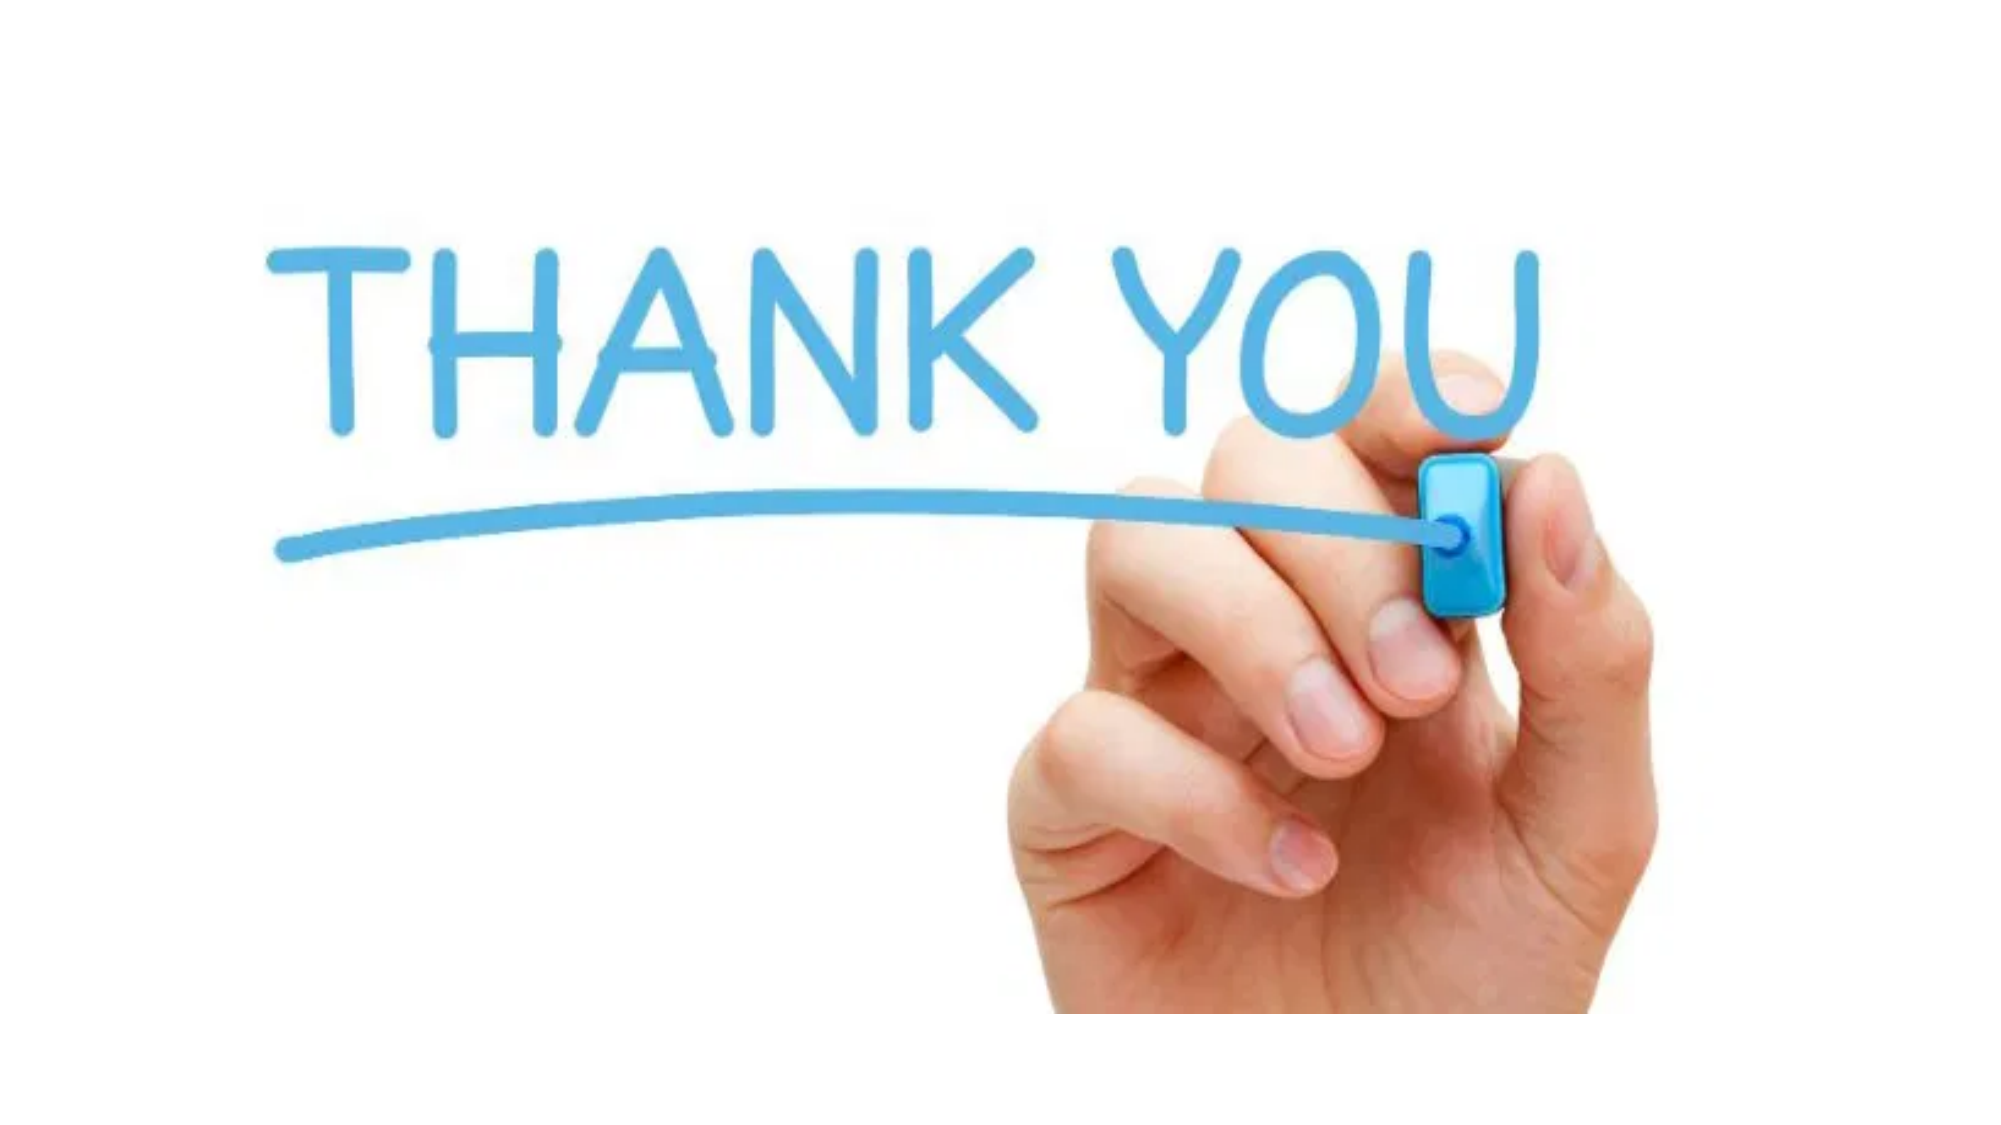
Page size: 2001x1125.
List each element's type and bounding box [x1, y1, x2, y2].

list [147, 64, 1855, 1014]
